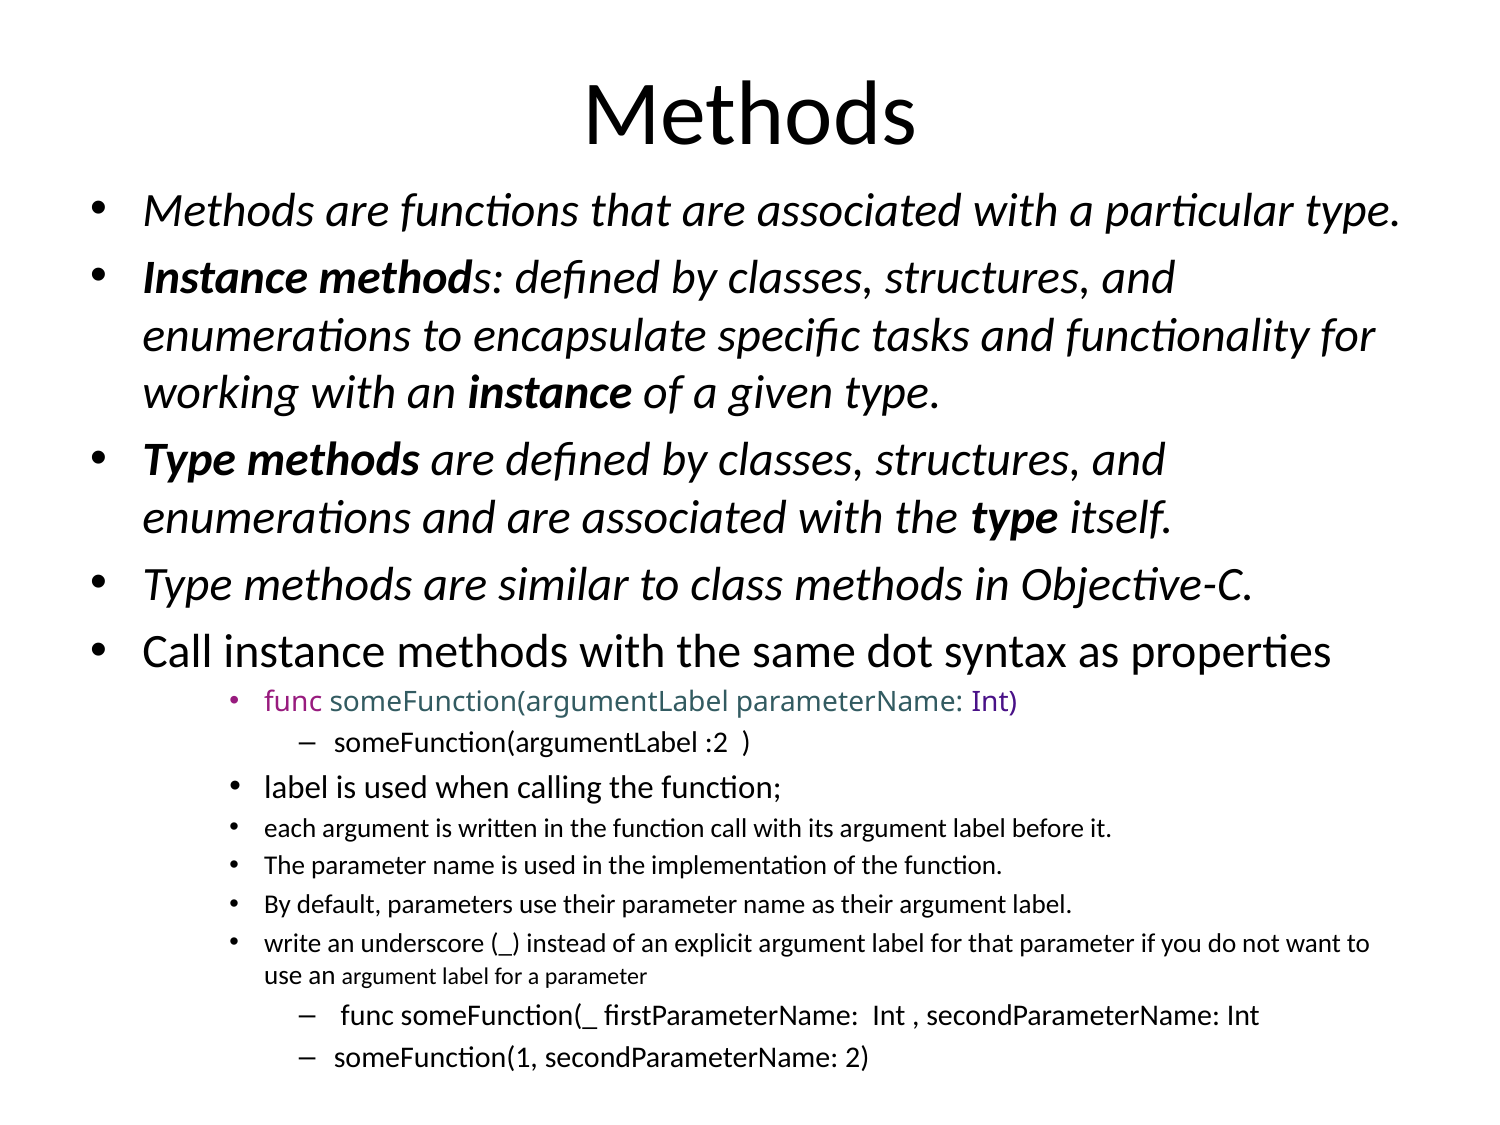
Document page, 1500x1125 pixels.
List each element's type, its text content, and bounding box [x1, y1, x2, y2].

title Methods [75, 45, 1425, 170]
list Methods are functions that are associated with a particular type. Instance methods: defined by classes, structures, and enumerations to encapsulate specific tasks and functionality for working with an instance of a given type. Type methods are defined by classes, structures, and enumerations and are associated with the type itself. Type methods are similar to class methods in Objective-C. Call instance methods with the same dot syntax as properties func someFunction(argumentLabel parameterName: Int) someFunction(argumentLabel :2 ) label is used when calling the function; each argument is written in the function call with its argument label before it. The parameter name is used in the implementation of the function. By default, parameters use their parameter name as their argument label. write an underscore (_) instead of an explicit argument label for that parameter if you do not want to use an argument label for a parameter func someFunction(_ firstParameterName: Int , secondParameterName: Int someFunction(1, secondParameterName: 2) [75, 170, 1425, 1125]
